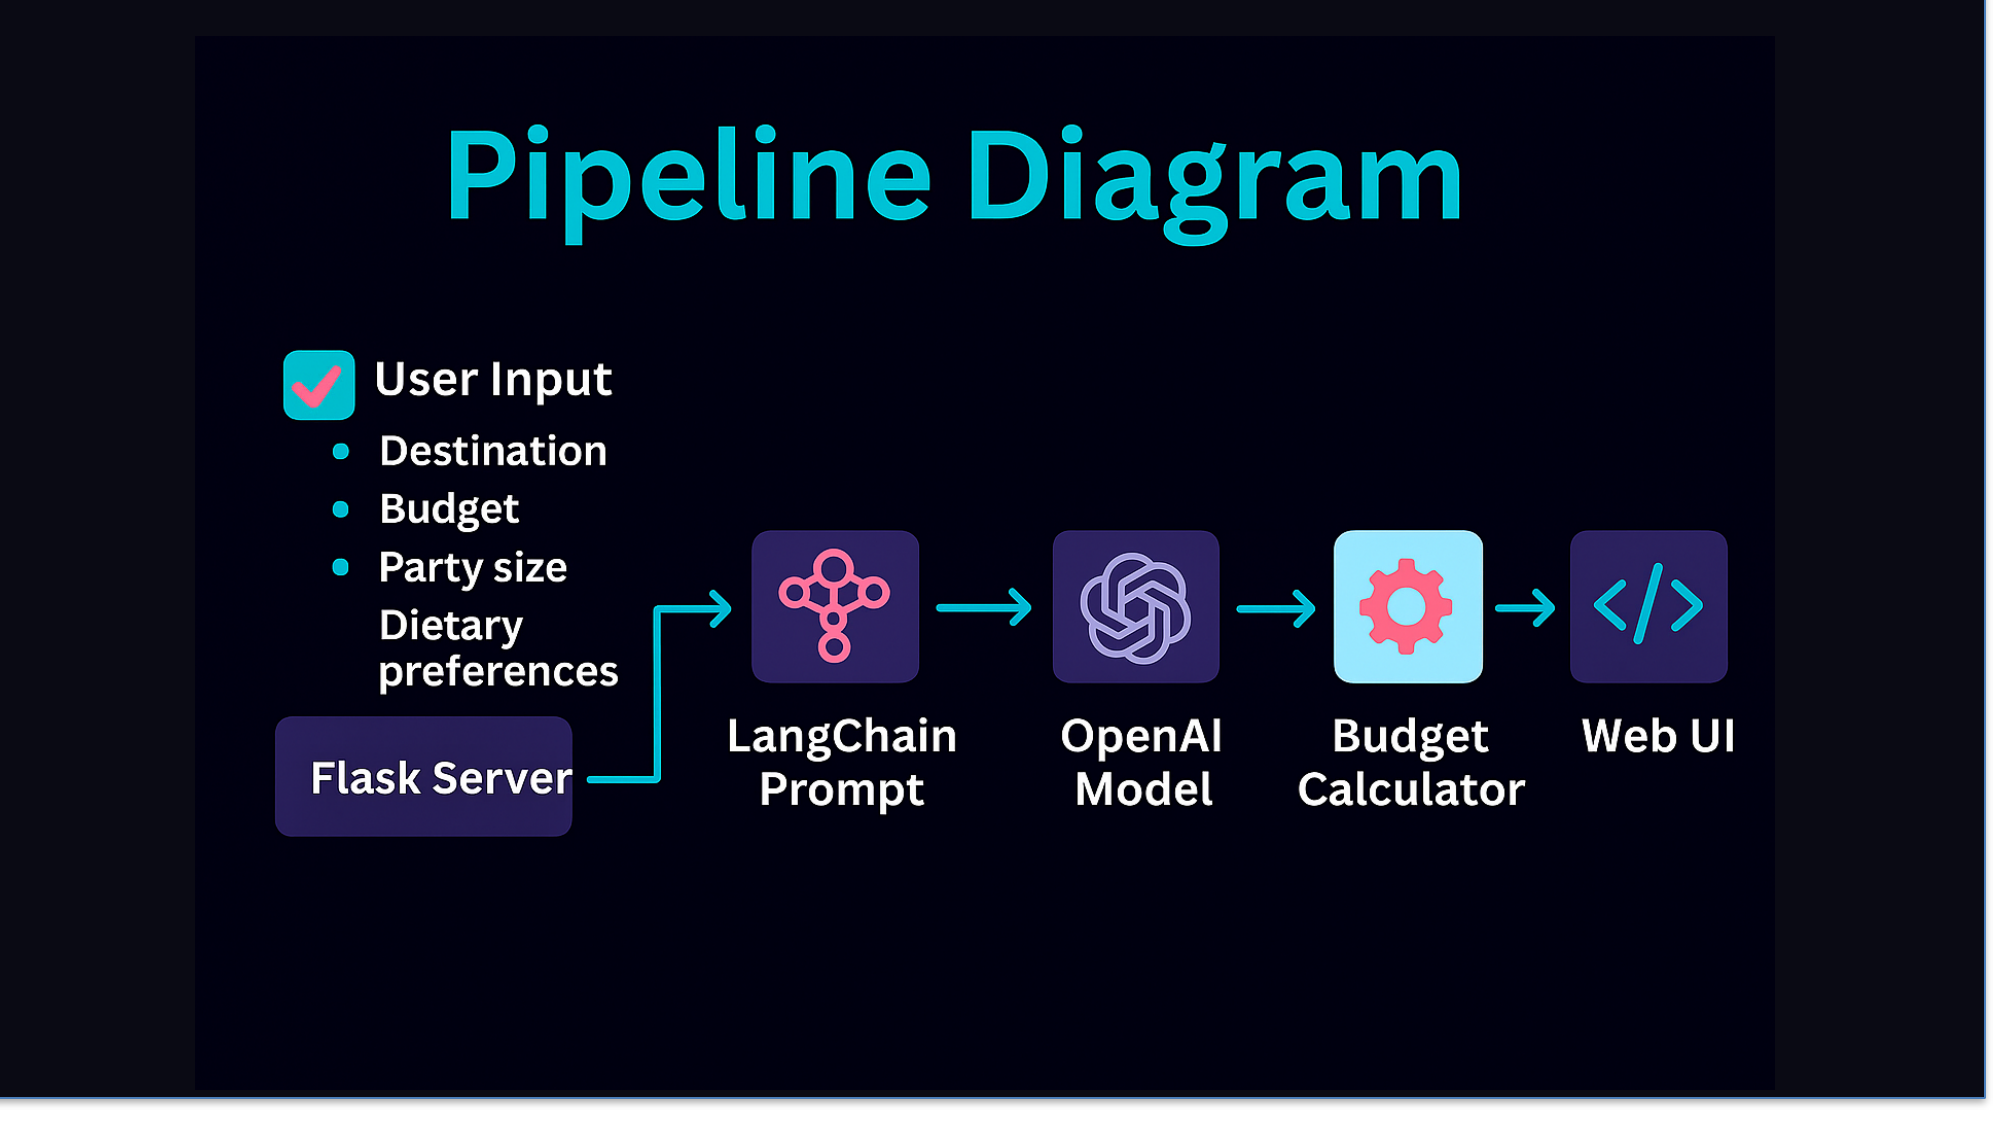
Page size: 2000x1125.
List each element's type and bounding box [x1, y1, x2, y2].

text_box [0, 0, 1986, 1099]
picture [194, 36, 1775, 1091]
